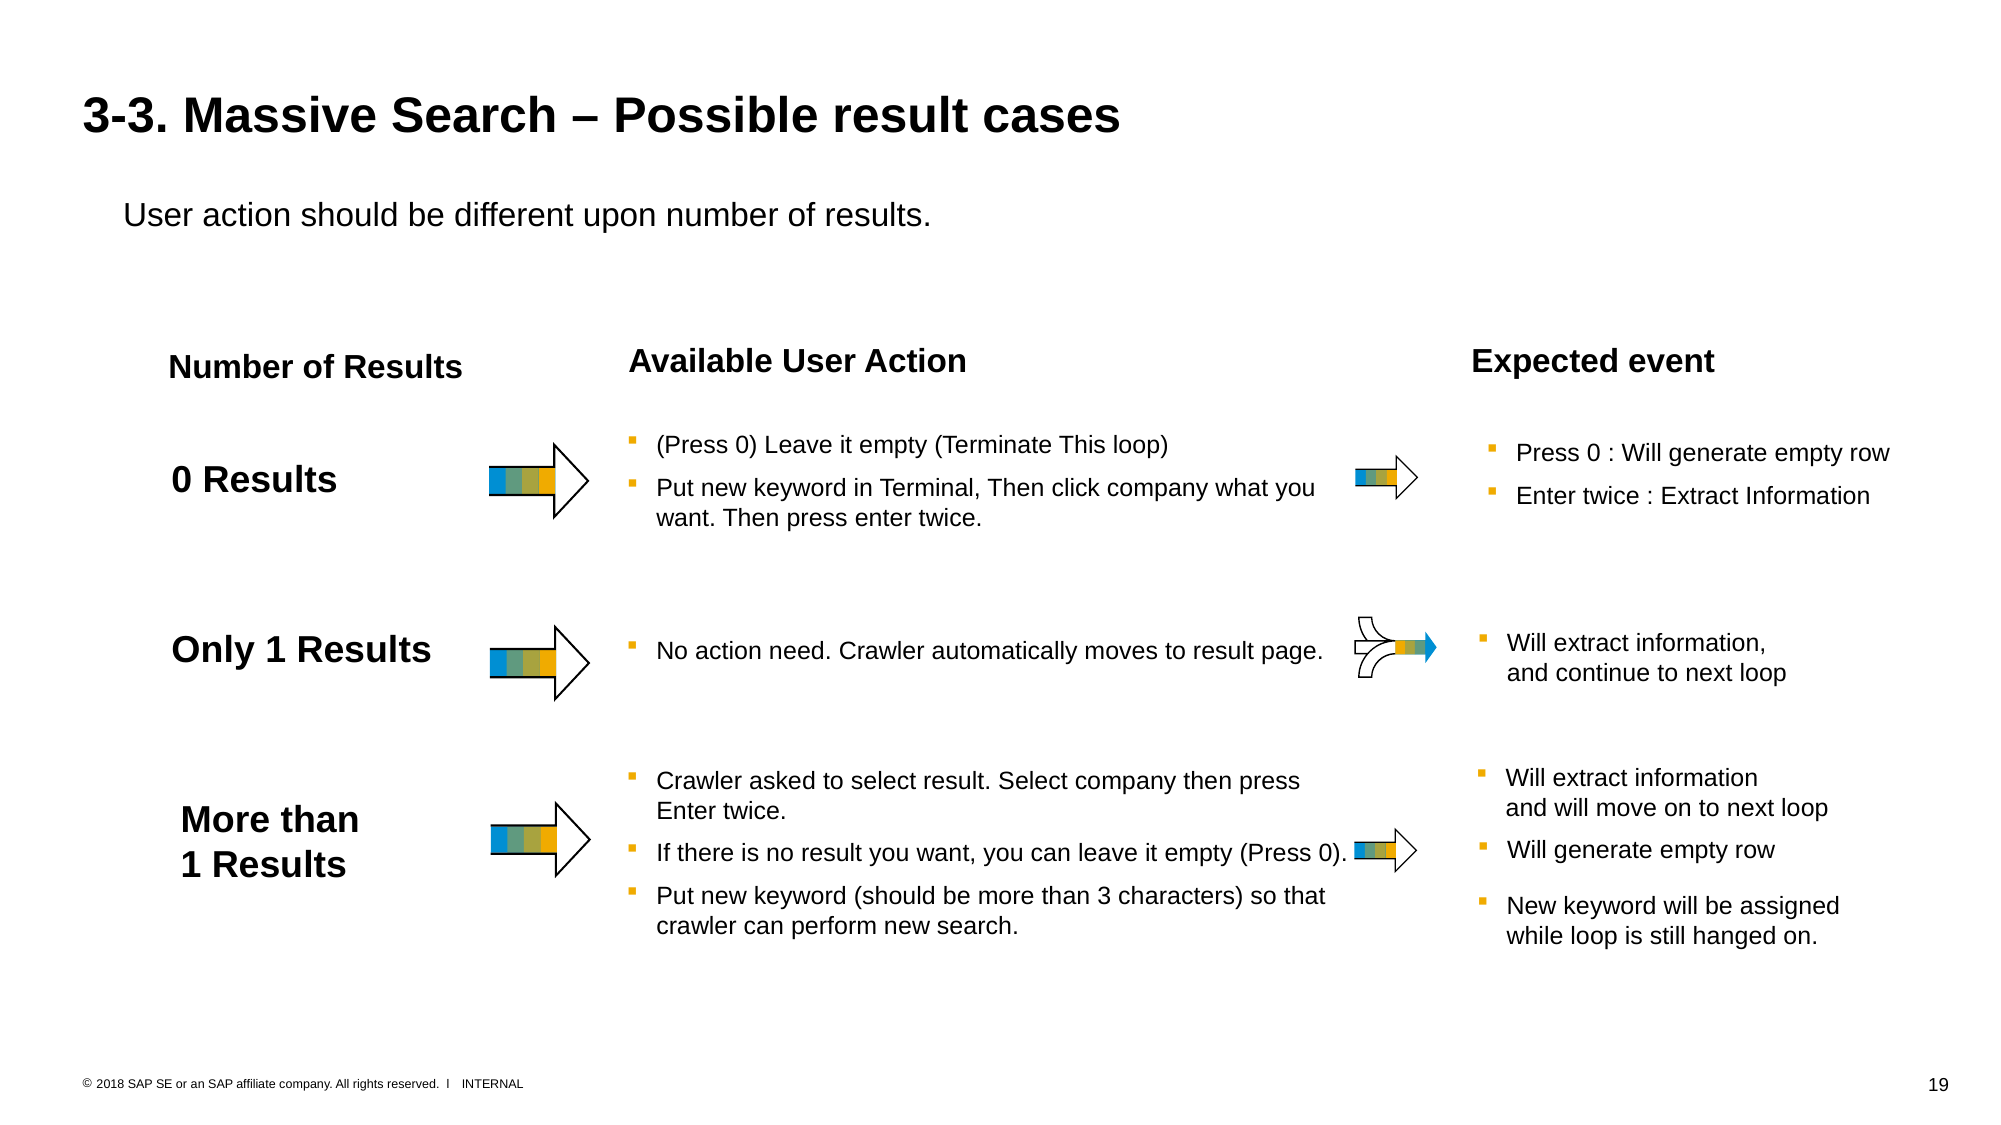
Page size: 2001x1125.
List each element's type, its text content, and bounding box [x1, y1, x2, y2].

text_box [490, 800, 592, 879]
text_box 0 Results [171, 454, 449, 500]
text_box Expected event [1471, 339, 1793, 380]
text_box Press 0 : Will generate empty row Enter twice : Extract Information [1471, 429, 1906, 517]
text_box (Press 0) Leave it empty (Terminate This loop) Put new keyword in Terminal, Then click company what you want. Then press enter twice. [597, 400, 1365, 559]
text_box Will extract information and will move on to next loop [1461, 754, 1965, 829]
text_box Available User Action [628, 339, 1034, 380]
title 3-3. Massive Search – Possible result cases [82, 82, 1918, 144]
text_box User action should be different upon number of results. [108, 185, 1623, 247]
text_box Only 1 Results [171, 624, 449, 670]
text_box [1354, 616, 1437, 679]
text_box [1354, 827, 1418, 874]
text_box Crawler asked to select result. Select company then press Enter twice. If there is no result you want, you can leave it empty (Press 0). Put new keyword (should be more than 3 characters) so that crawler can perform new search. [597, 794, 1352, 953]
text_box More than 1 Results [180, 794, 459, 885]
text_box No action need. Crawler automatically moves to result page. [597, 570, 1352, 729]
text_box Number of Results [168, 344, 490, 385]
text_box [1355, 454, 1419, 501]
text_box New keyword will be assigned while loop is still hanged on. [1462, 882, 1863, 957]
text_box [488, 441, 590, 520]
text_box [489, 624, 591, 703]
text_box Will generate empty row [1462, 826, 1791, 872]
text_box Will extract information, and continue to next loop [1462, 619, 1803, 695]
